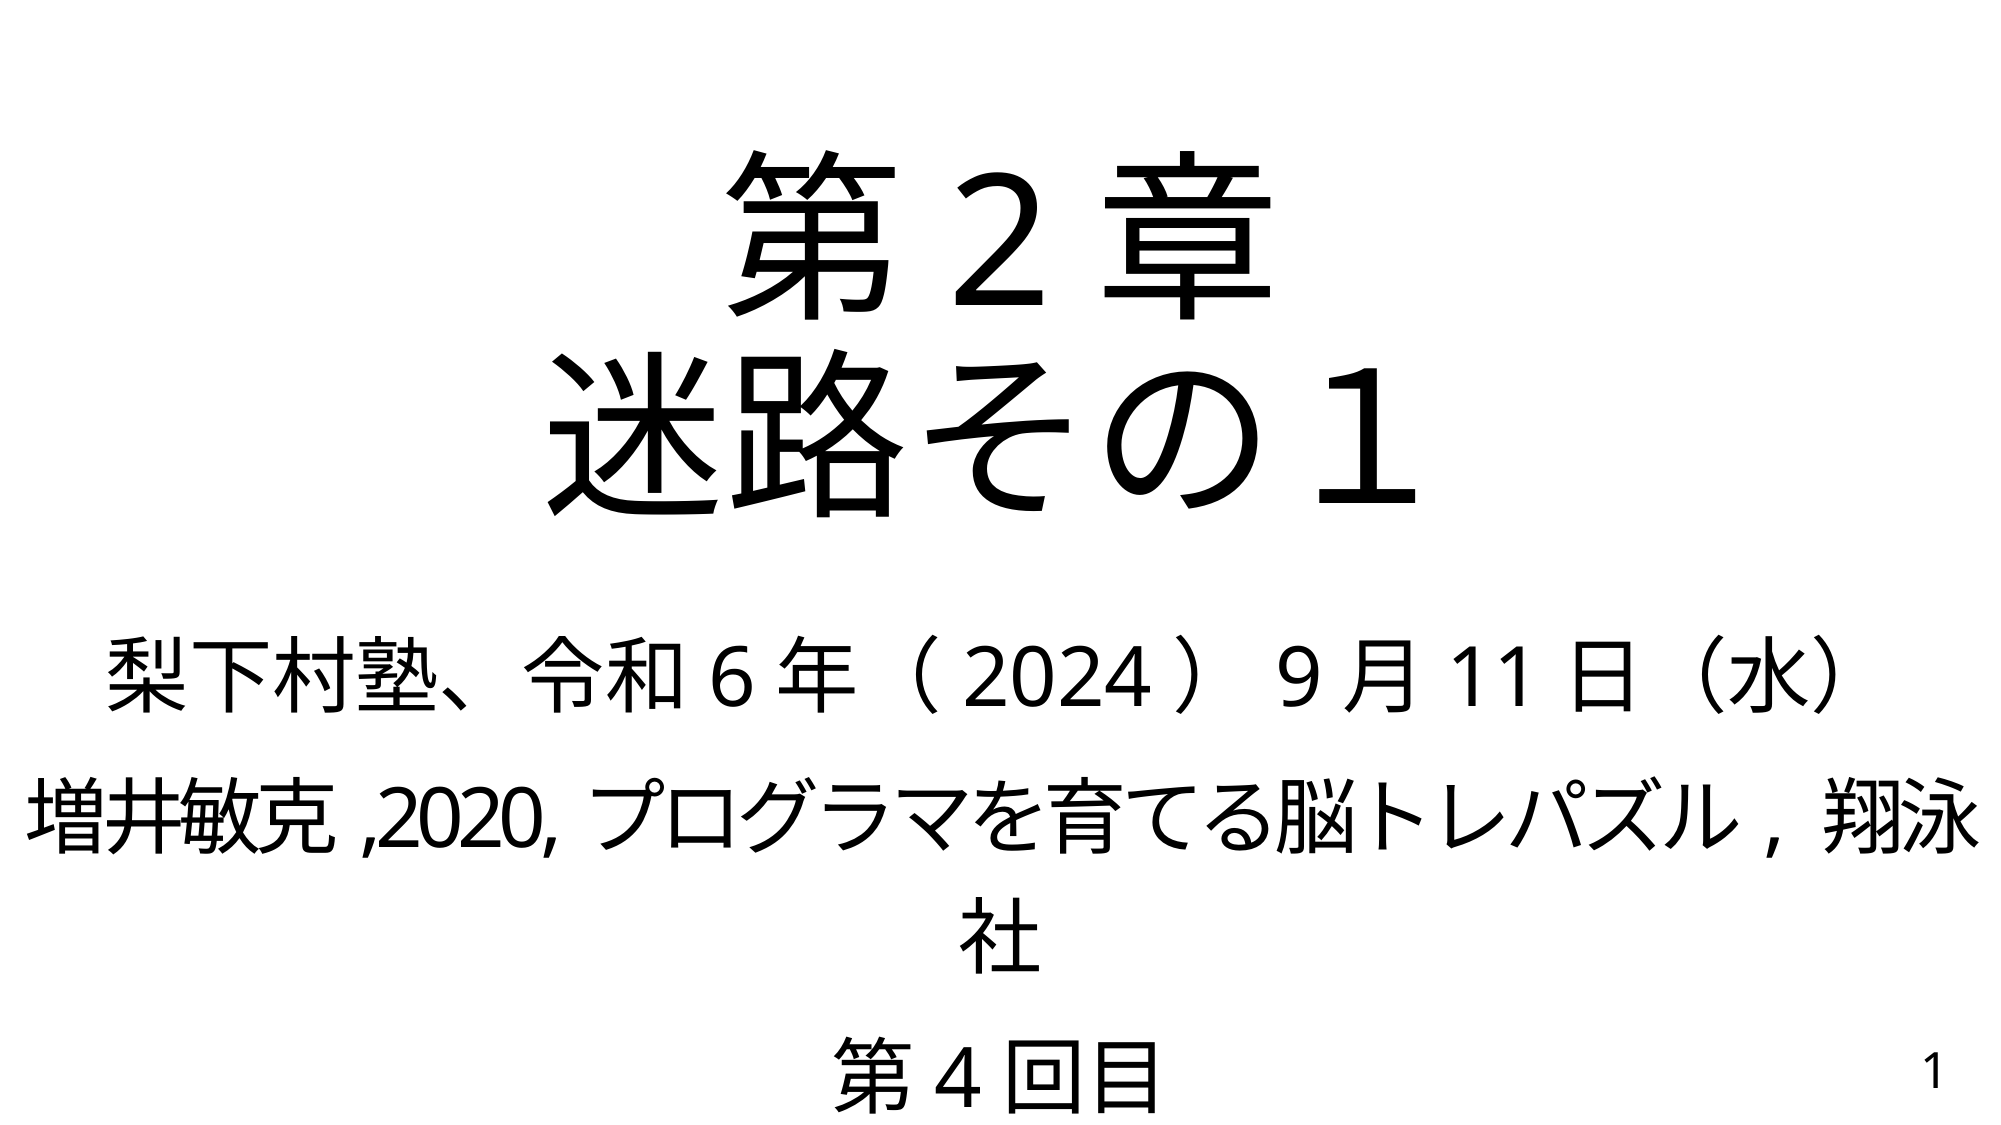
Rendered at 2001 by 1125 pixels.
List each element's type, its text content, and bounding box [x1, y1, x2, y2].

subtitle 梨下村塾、令和6年（2024）9月11日（水） 増井敏克,2020,プログラマを育てる脳トレパズル, 翔泳社 第4回目 [0, 595, 2000, 868]
slide_number 1 [1513, 1042, 1964, 1103]
title 第2章 迷路その１ [0, 140, 2000, 595]
